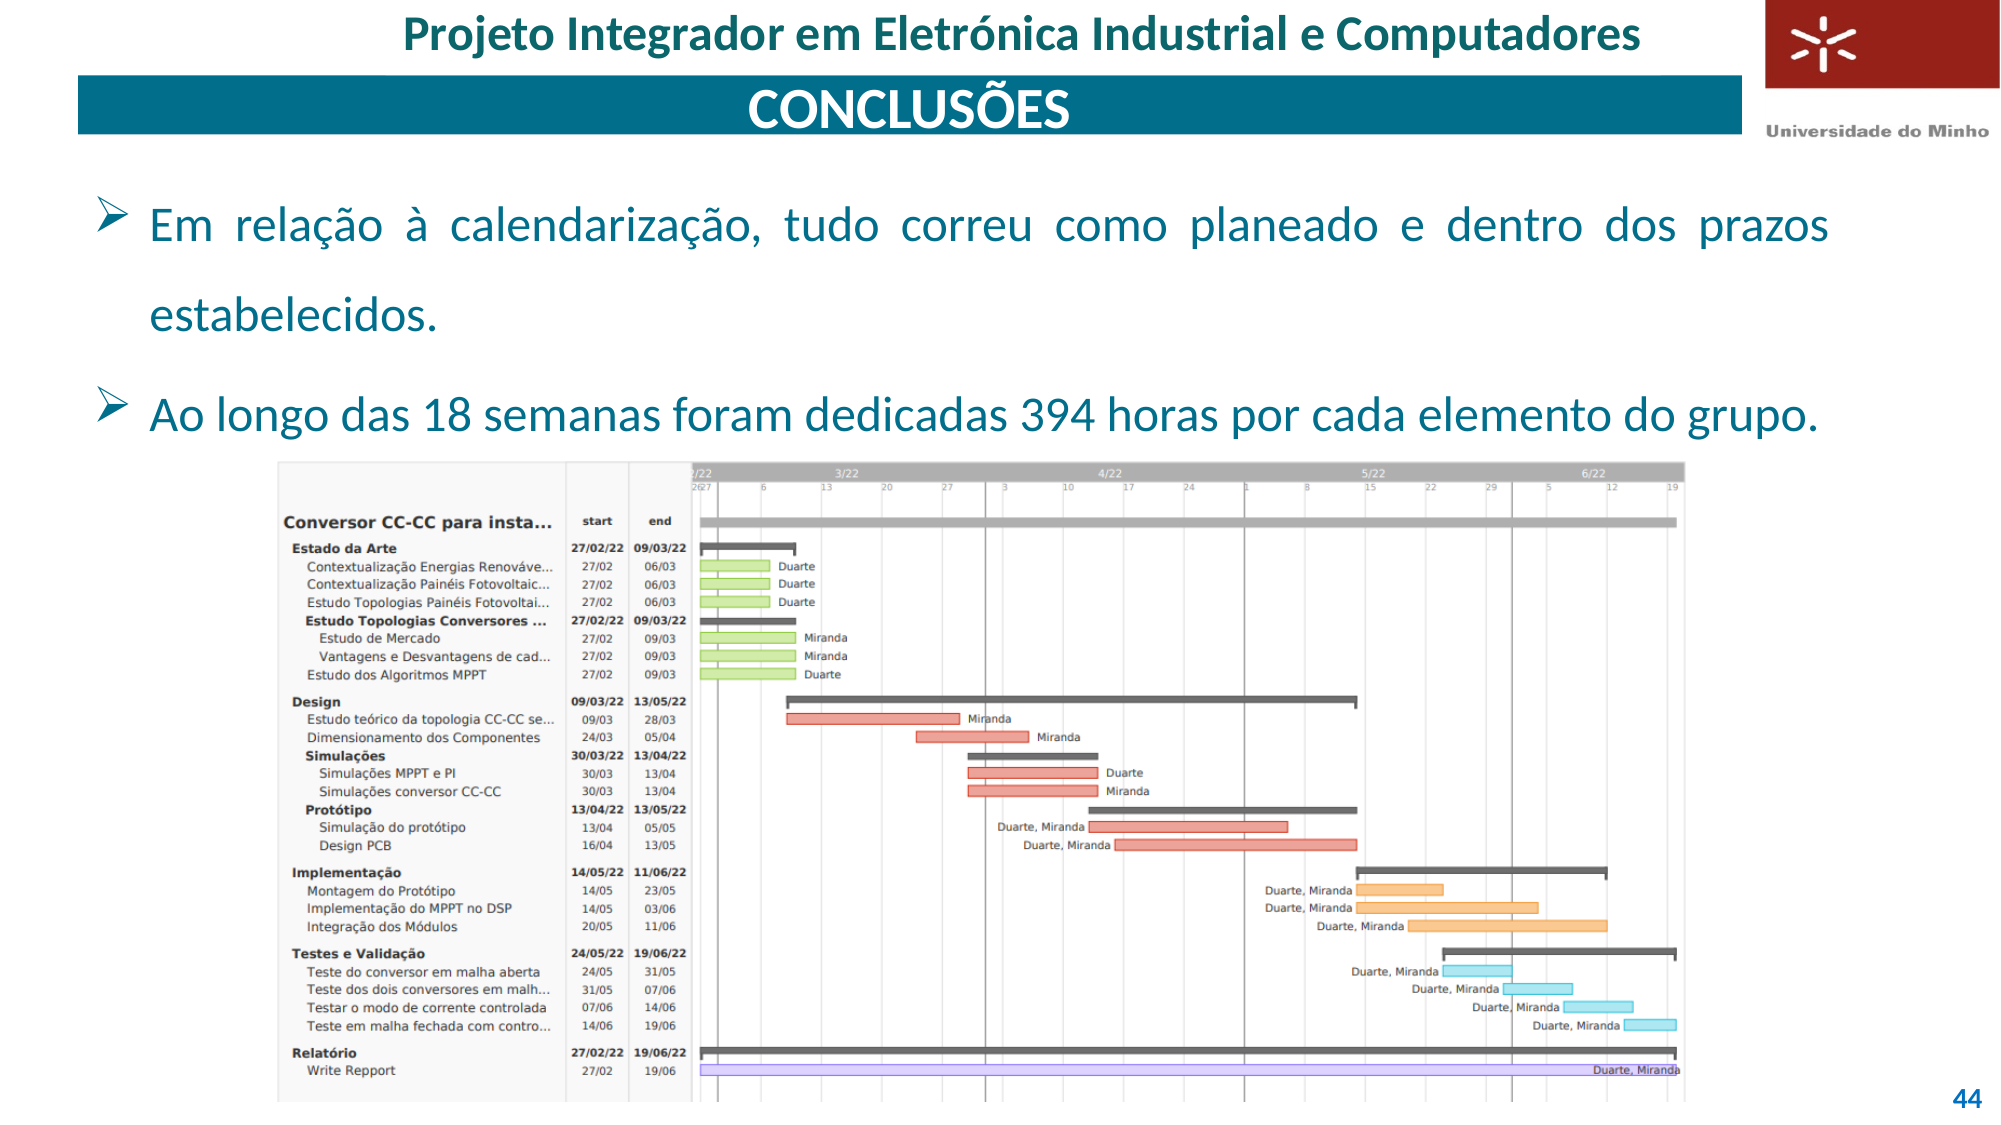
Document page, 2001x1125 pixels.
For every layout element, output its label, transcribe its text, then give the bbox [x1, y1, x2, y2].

picture [1765, 0, 2000, 138]
text_box Projeto Integrador em Eletrónica Industrial e Computadores [385, 11, 1661, 76]
title Conclusões [78, 75, 1742, 135]
picture [274, 458, 1691, 1102]
text_box Em relação à calendarização, tudo correu como planeado e dentro dos prazos estabelecidos. Ao longo das 18 semanas foram dedicadas 394 horas por cada elemento do grupo. [78, 153, 1846, 1106]
